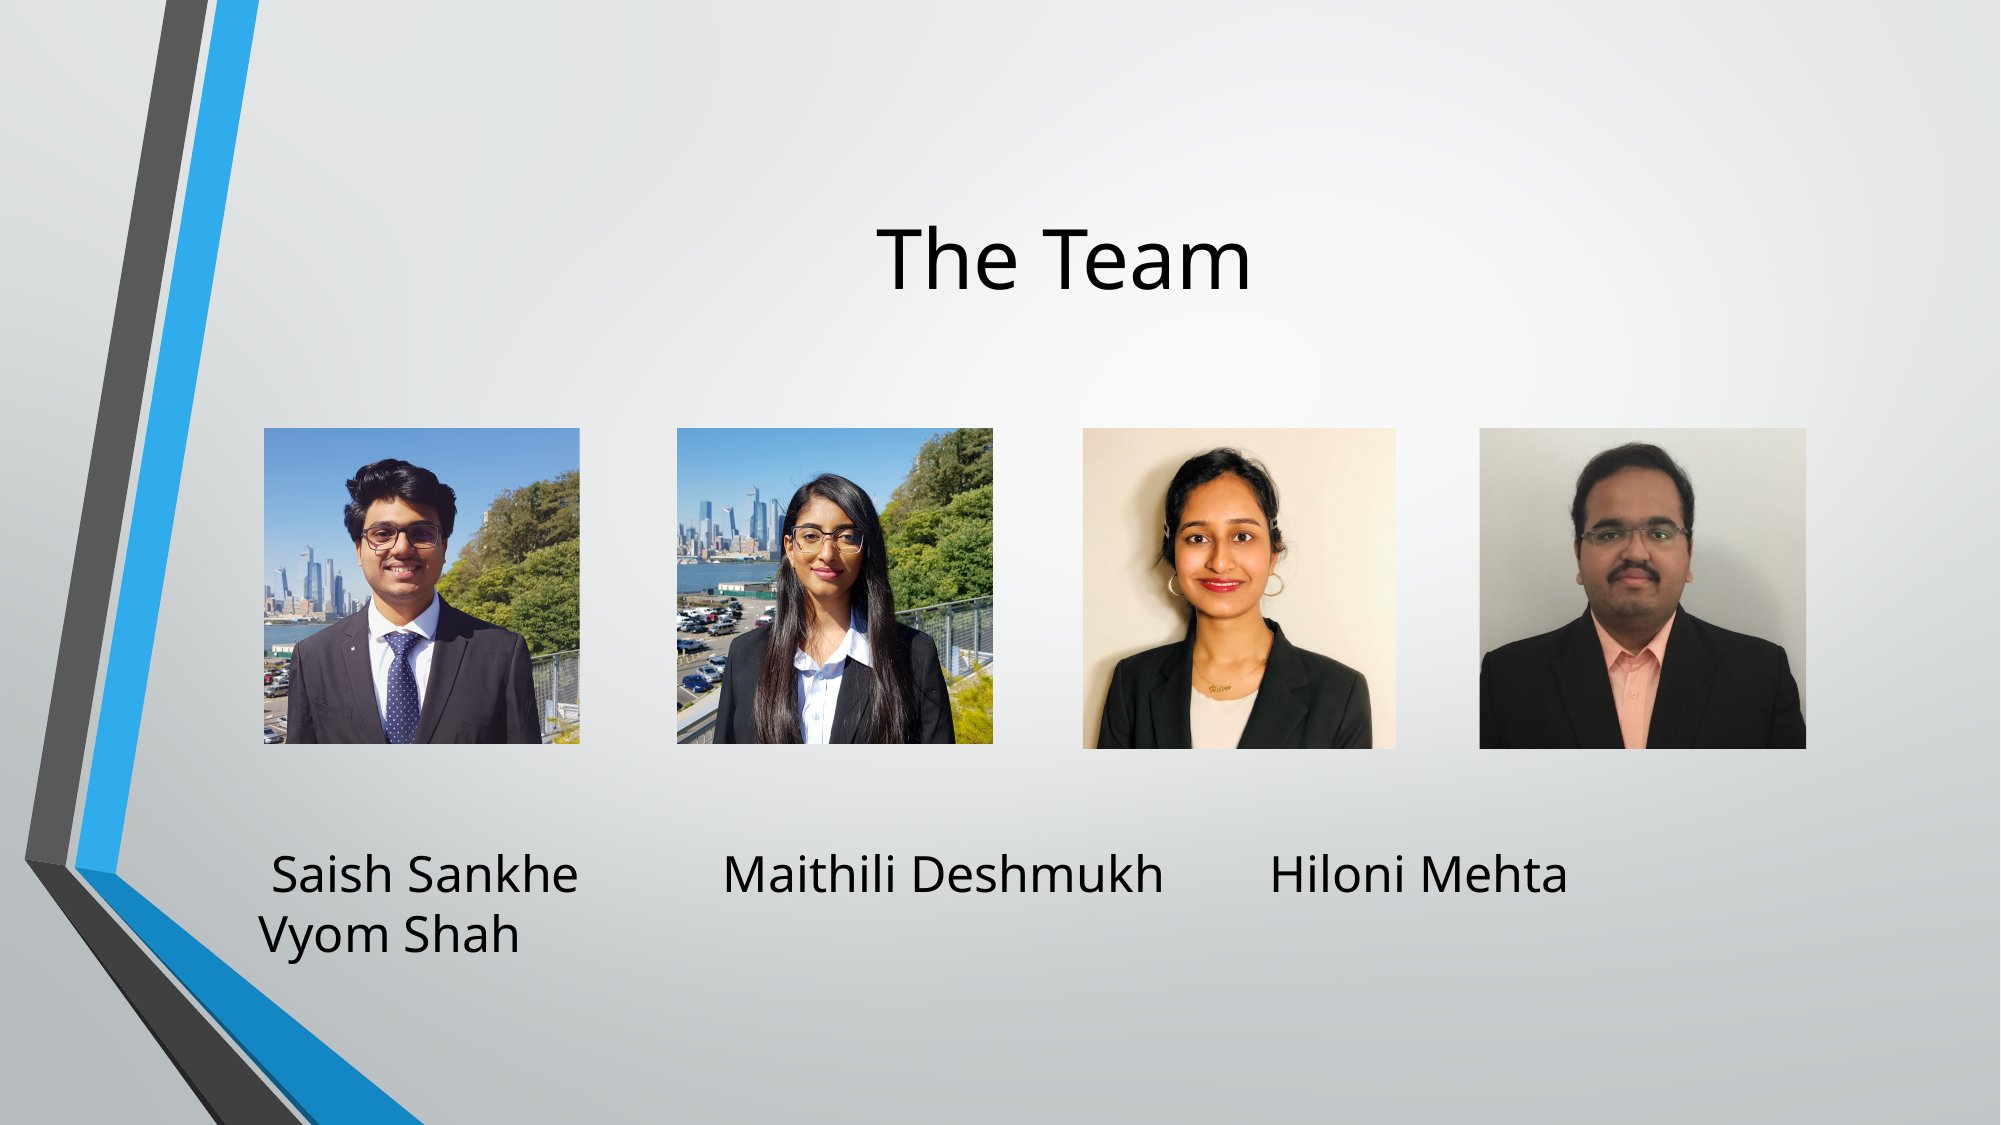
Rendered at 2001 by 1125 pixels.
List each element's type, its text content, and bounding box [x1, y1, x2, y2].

title The Team [243, 112, 1887, 400]
list Saish Sankhe Maithili Deshmukh Hiloni Mehta Vyom Shah [243, 855, 1887, 950]
picture [676, 427, 994, 745]
picture [263, 427, 580, 745]
picture [1479, 427, 1807, 749]
picture [1082, 427, 1397, 749]
